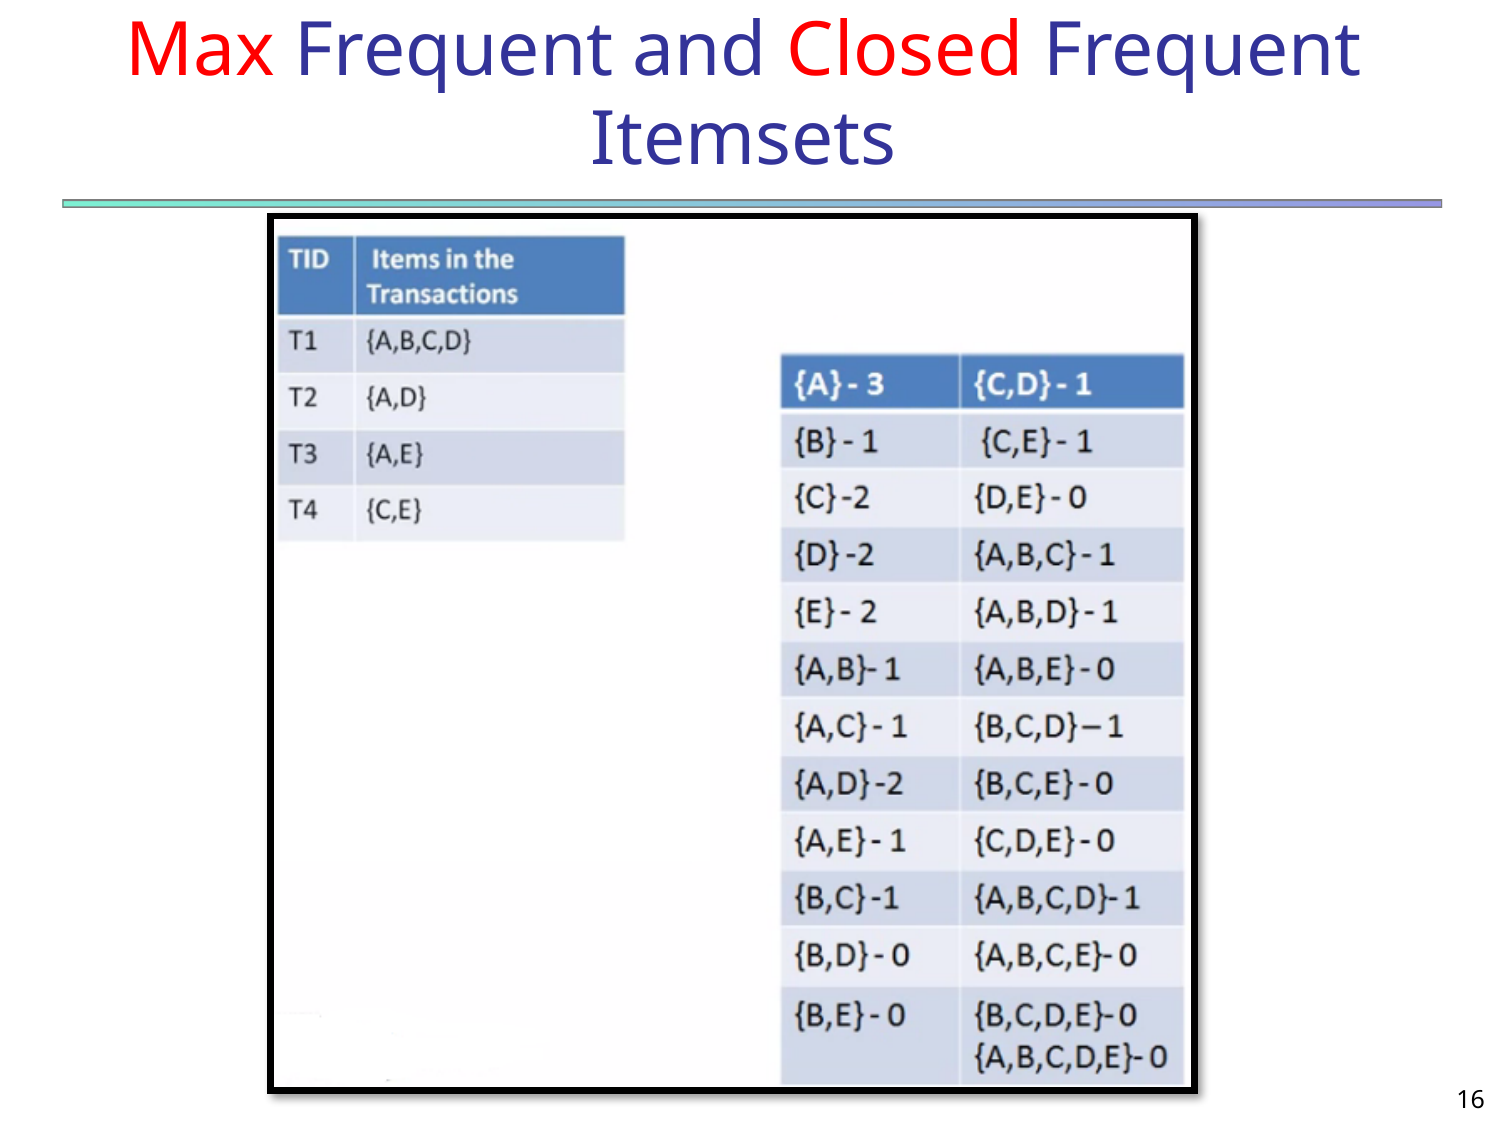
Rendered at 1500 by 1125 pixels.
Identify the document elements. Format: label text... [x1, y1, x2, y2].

slide_number 16 [1187, 1062, 1500, 1125]
title Max Frequent and Closed Frequent Itemsets [62, 87, 1425, 188]
picture [273, 218, 1192, 1088]
